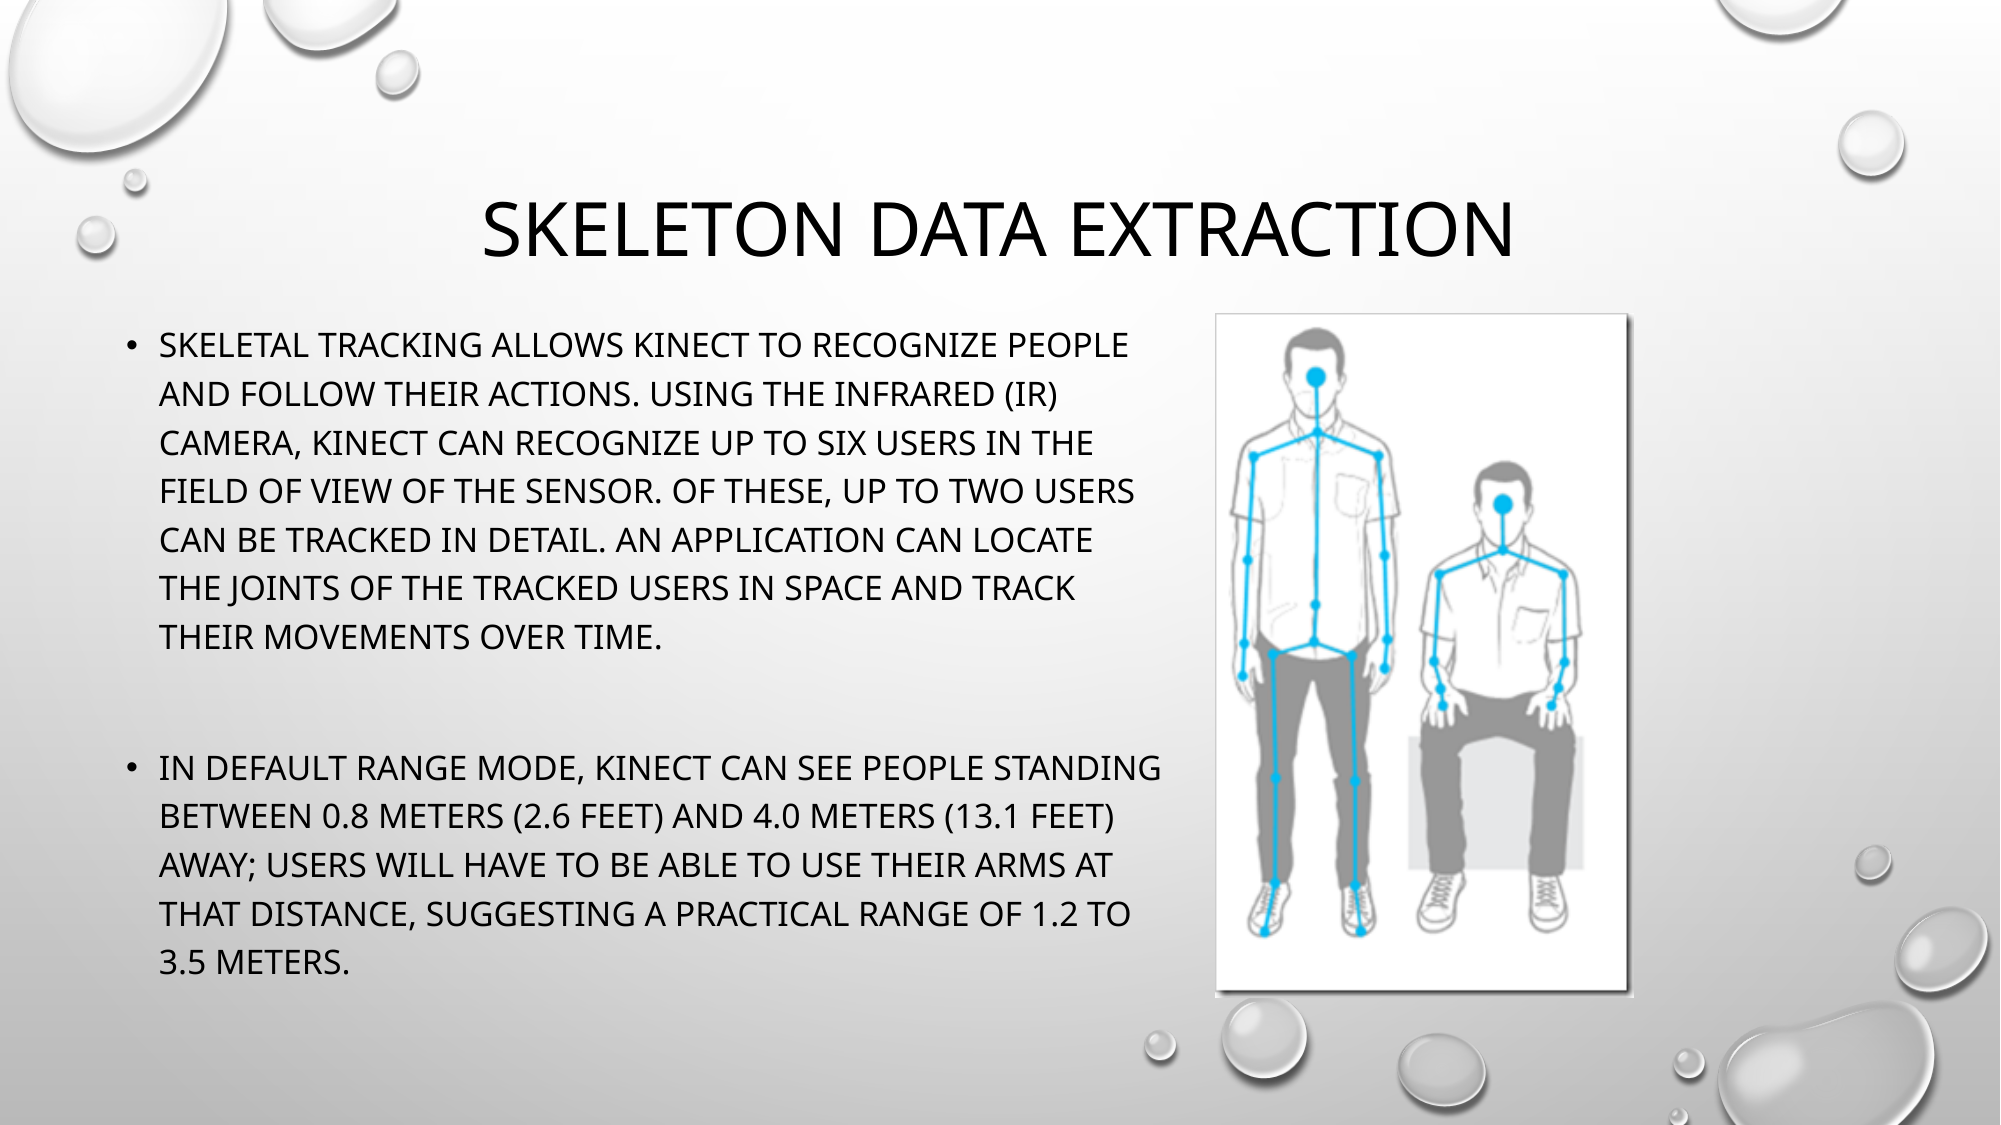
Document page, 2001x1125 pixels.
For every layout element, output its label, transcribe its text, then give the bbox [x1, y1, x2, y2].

list Skeletal Tracking allows Kinect to recognize people and follow their actions. Using the infrared (IR) camera, Kinect can recognize up to six users in the field of view of the sensor. Of these, up to two users can be tracked in detail. An application can locate the joints of the tracked users in space and track their movements over time. In default range mode, Kinect can see people standing between 0.8 meters (2.6 feet) and 4.0 meters (13.1 feet) away; users will have to be able to use their arms at that distance, suggesting a practical range of 1.2 to 3.5 meters. [111, 308, 1179, 991]
picture [0, 0, 2000, 1125]
title Skeleton Data Extraction [149, 101, 1851, 364]
